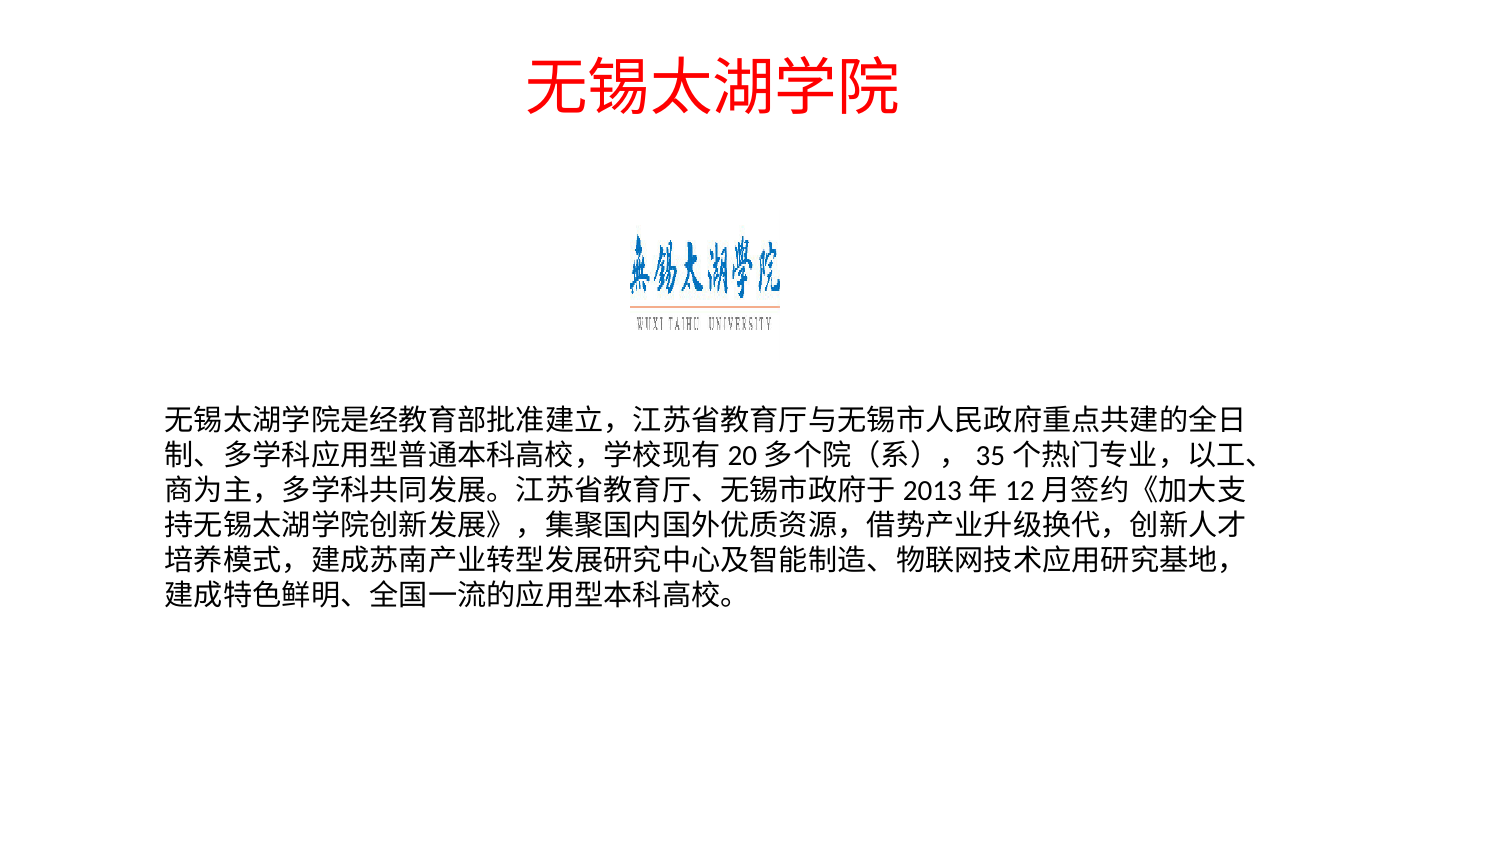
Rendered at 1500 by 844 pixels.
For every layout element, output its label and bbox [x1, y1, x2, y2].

picture [629, 210, 780, 361]
